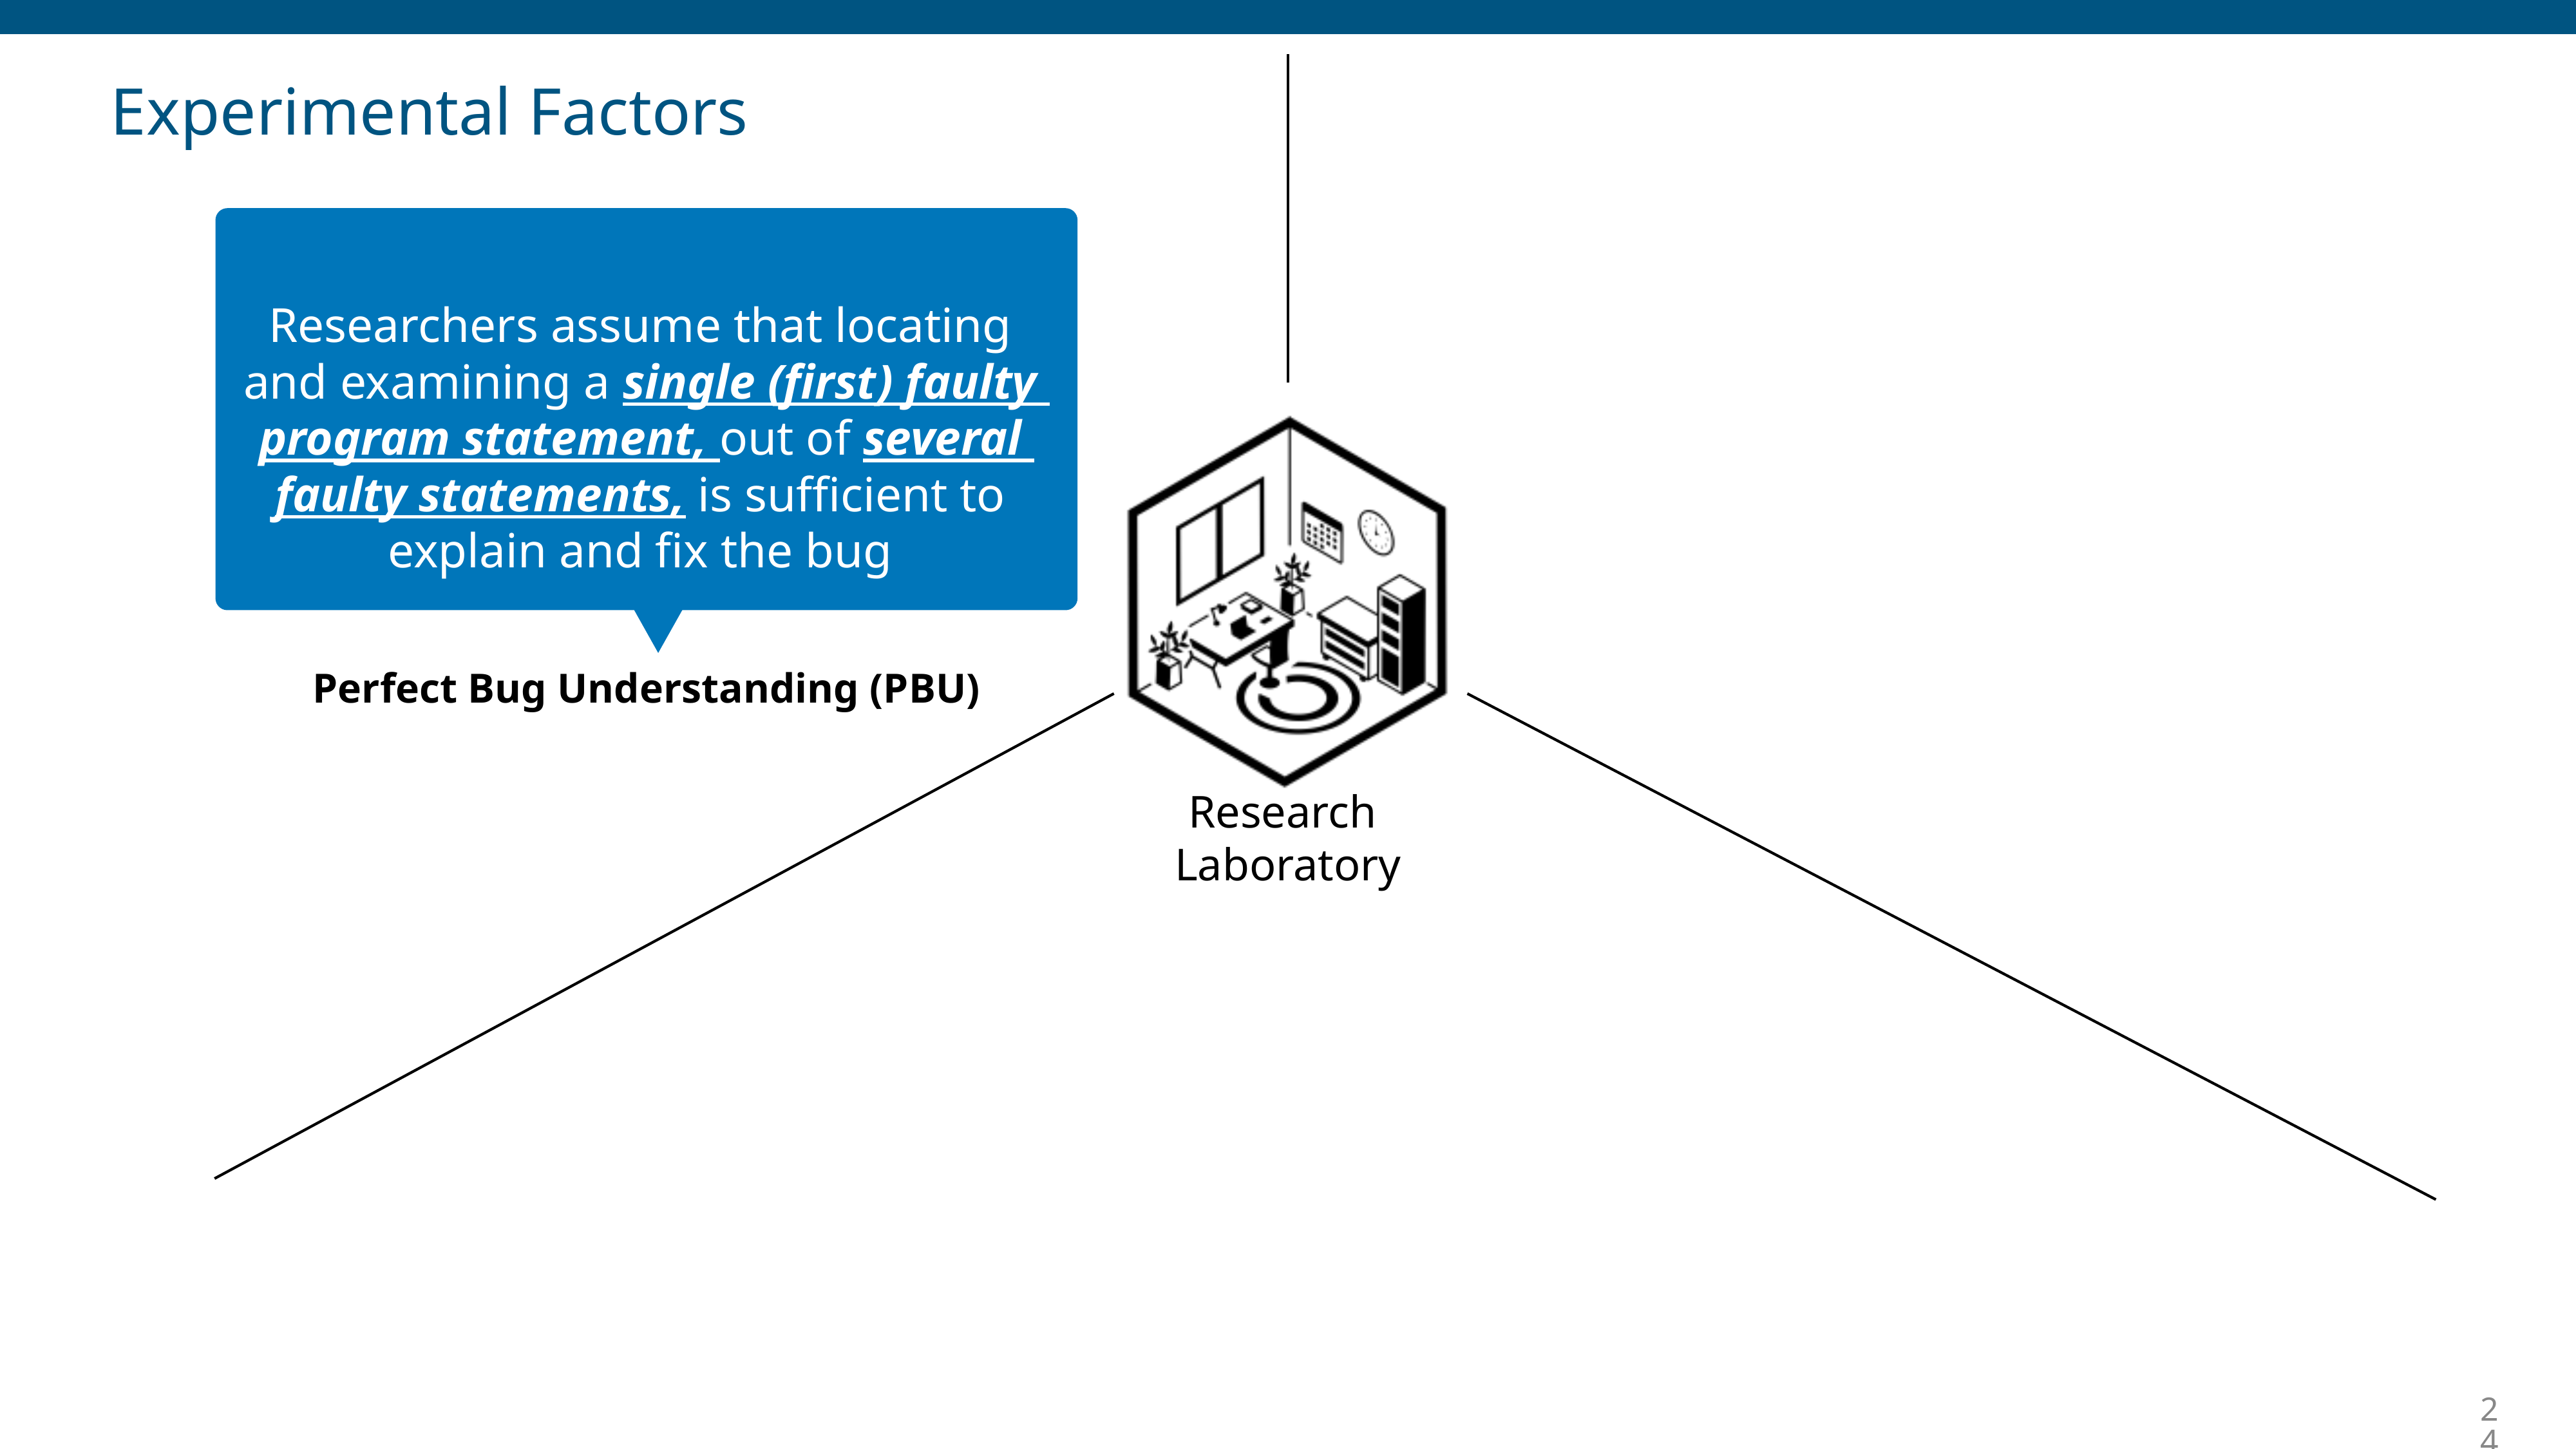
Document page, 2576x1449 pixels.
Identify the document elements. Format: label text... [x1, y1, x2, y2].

slide_number 24 [2470, 1381, 2526, 1439]
text_box Research Laboratory [1139, 798, 1437, 897]
title Experimental Factors [100, 48, 2188, 169]
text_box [215, 207, 1078, 717]
picture [1092, 407, 1483, 798]
